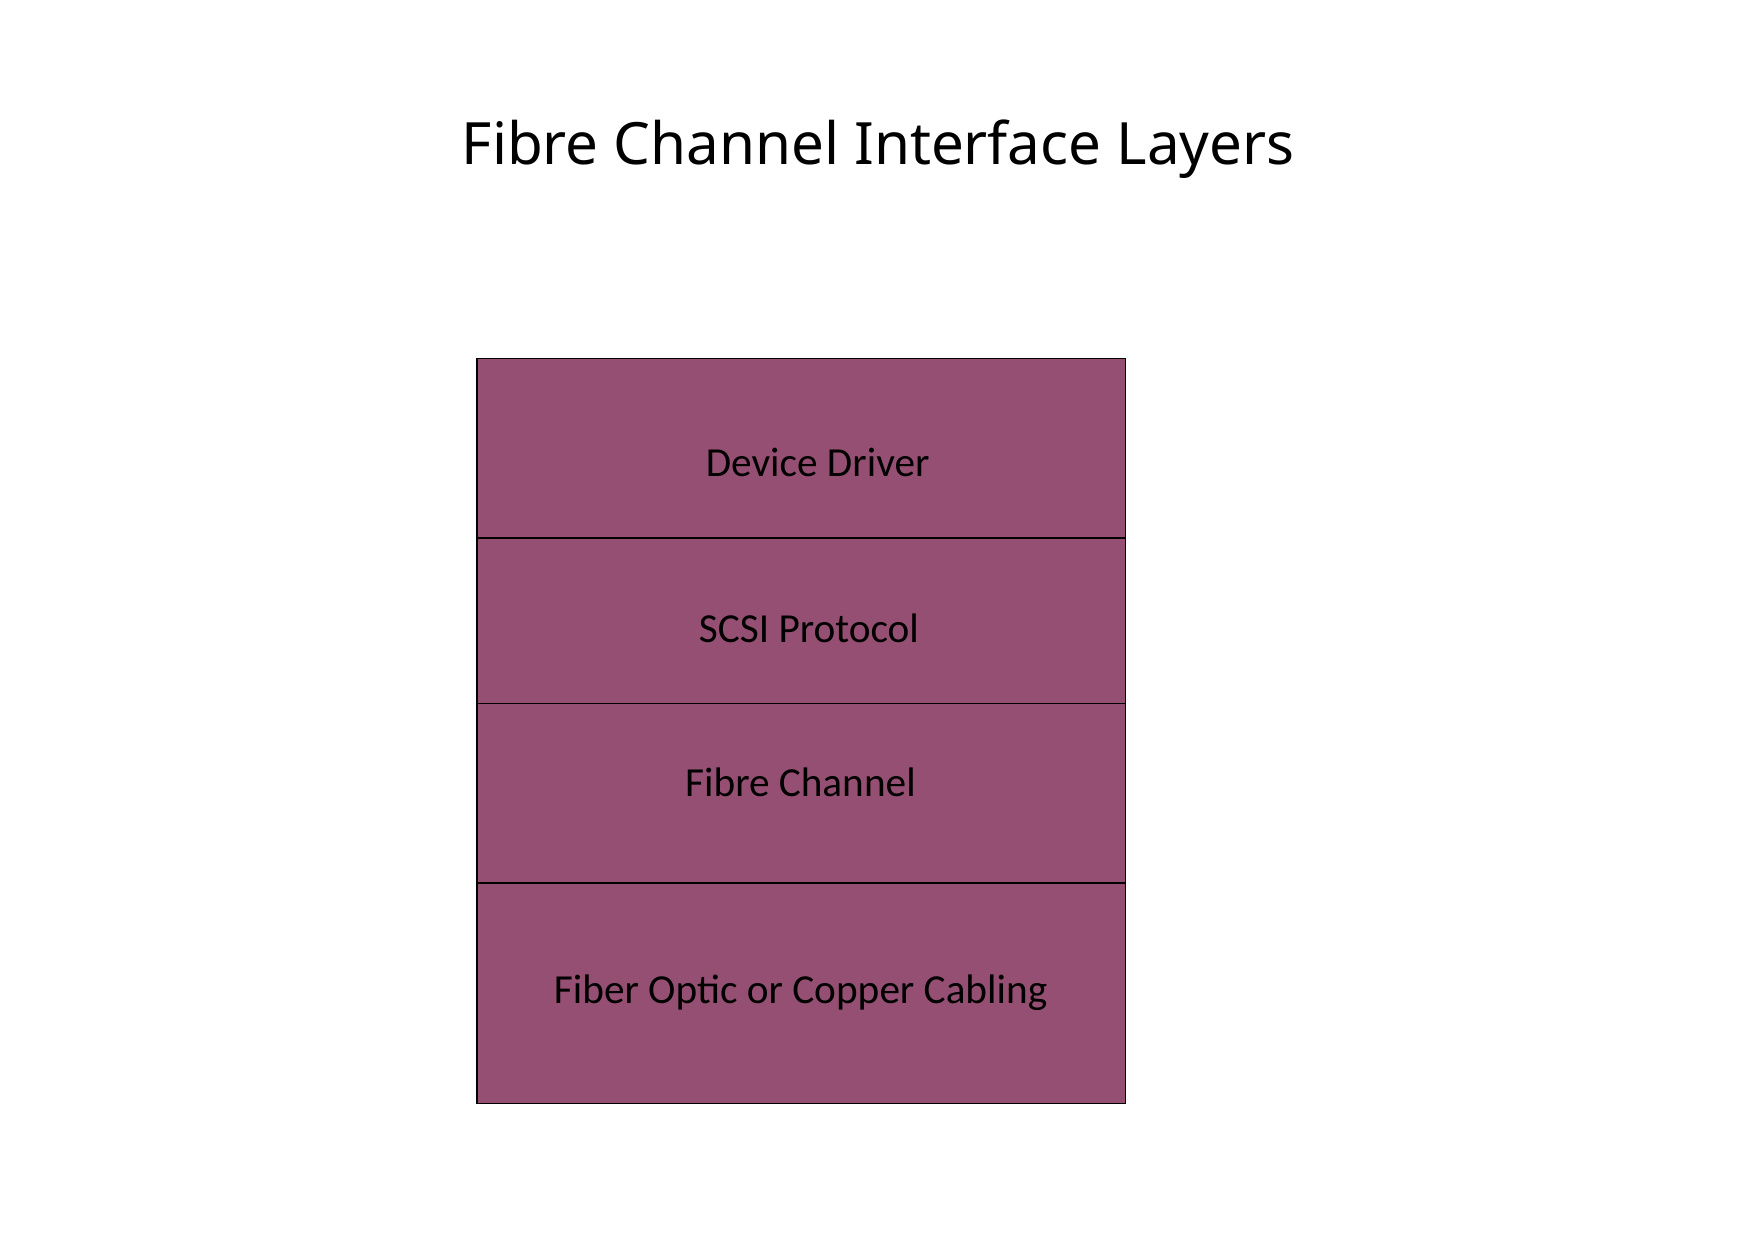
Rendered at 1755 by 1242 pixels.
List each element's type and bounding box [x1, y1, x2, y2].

title [118, 18, 1638, 274]
text_box [476, 358, 1133, 1104]
